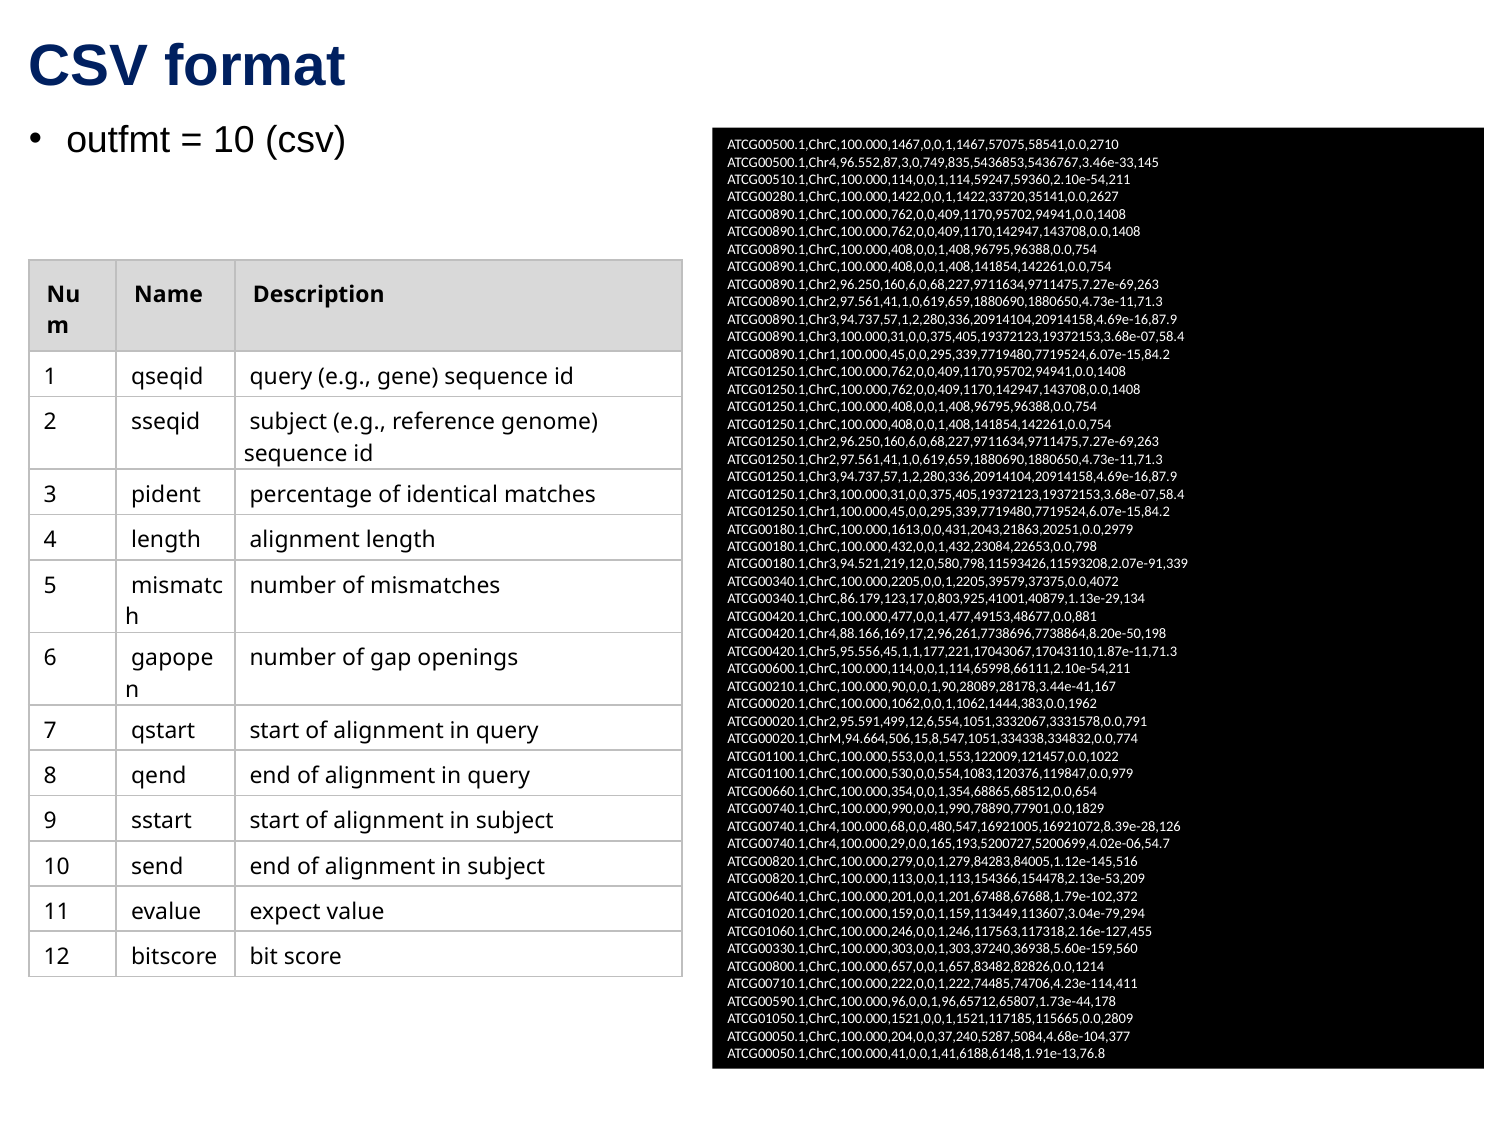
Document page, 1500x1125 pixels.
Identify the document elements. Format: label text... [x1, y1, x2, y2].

table_cell evalue [117, 887, 234, 930]
text_box CSV format [13, 20, 1203, 105]
table_cell 1 [30, 352, 115, 396]
table_cell pident [117, 470, 234, 514]
table_cell 2 [30, 397, 115, 468]
table_cell send [117, 842, 234, 885]
table_cell length [117, 515, 234, 559]
table_cell start of alignment in subject [236, 796, 681, 840]
table_cell sseqid [117, 397, 234, 468]
table_cell bit score [236, 932, 681, 976]
table_header Description [236, 261, 681, 350]
table_header Name [117, 261, 234, 350]
table_cell end of alignment in subject [236, 842, 681, 885]
table_cell 4 [30, 515, 115, 559]
text_box ATCG00500.1,ChrC,100.000,1467,0,0,1,1467,57075,58541,0.0,2710 ATCG00500.1,Chr4,96.552,87,3,0,749,835,5436853,5436767,3.46e-33,145 ATCG00510.1,ChrC,100.000,114,0,0,1,114,59247,59360,2.10e-54,211 ATCG00280.1,ChrC,100.000,1422,0,0,1,1422,33720,35141,0.0,2627 ATCG00890.1,ChrC,100.000,762,0,0,409,1170,95702,94941,0.0,1408 ATCG00890.1,ChrC,100.000,762,0,0,409,1170,142947,143708,0.0,1408 ATCG00890.1,ChrC,100.000,408,0,0,1,408,96795,96388,0.0,754 ATCG00890.1,ChrC,100.000,408,0,0,1,408,141854,142261,0.0,754 ATCG00890.1,Chr2,96.250,160,6,0,68,227,9711634,9711475,7.27e-69,263 ATCG00890.1,Chr2,97.561,41,1,0,619,659,1880690,1880650,4.73e-11,71.3 ATCG00890.1,Chr3,94.737,57,1,2,280,336,20914104,20914158,4.69e-16,87.9 ATCG00890.1,Chr3,100.000,31,0,0,375,405,19372123,19372153,3.68e-07,58.4 ATCG00890.1,Chr1,100.000,45,0,0,295,339,7719480,7719524,6.07e-15,84.2 ATCG01250.1,ChrC,100.000,762,0,0,409,1170,95702,94941,0.0,1408 ATCG01250.1,ChrC,100.000,762,0,0,409,1170,142947,143708,0.0,1408 ATCG01250.1,ChrC,100.000,408,0,0,1,408,96795,96388,0.0,754 ATCG01250.1,ChrC,100.000,408,0,0,1,408,141854,142261,0.0,754 ATCG01250.1,Chr2,96.250,160,6,0,68,227,9711634,9711475,7.27e-69,263 ATCG01250.1,Chr2,97.561,41,1,0,619,659,1880690,1880650,4.73e-11,71.3 ATCG01250.1,Chr3,94.737,57,1,2,280,336,20914104,20914158,4.69e-16,87.9 ATCG01250.1,Chr3,100.000,31,0,0,375,405,19372123,19372153,3.68e-07,58.4 ATCG01250.1,Chr1,100.000,45,0,0,295,339,7719480,7719524,6.07e-15,84.2 ATCG00180.1,ChrC,100.000,1613,0,0,431,2043,21863,20251,0.0,2979 ATCG00180.1,ChrC,100.000,432,0,0,1,432,23084,22653,0.0,798 ATCG00180.1,Chr3,94.521,219,12,0,580,798,11593426,11593208,2.07e-91,339 ATCG00340.1,ChrC,100.000,2205,0,0,1,2205,39579,37375,0.0,4072 ATCG00340.1,ChrC,86.179,123,17,0,803,925,41001,40879,1.13e-29,134 ATCG00420.1,ChrC,100.000,477,0,0,1,477,49153,48677,0.0,881 ATCG00420.1,Chr4,88.166,169,17,2,96,261,7738696,7738864,8.20e-50,198 ATCG00420.1,Chr5,95.556,45,1,1,177,221,17043067,17043110,1.87e-11,71.3 ATCG00600.1,ChrC,100.000,114,0,0,1,114,65998,66111,2.10e-54,211 ATCG00210.1,ChrC,100.000,90,0,0,1,90,28089,28178,3.44e-41,167 ATCG00020.1,ChrC,100.000,1062,0,0,1,1062,1444,383,0.0,1962 ATCG00020.1,Chr2,95.591,499,12,6,554,1051,3332067,3331578,0.0,791 ATCG00020.1,ChrM,94.664,506,15,8,547,1051,334338,334832,0.0,774 ATCG01100.1,ChrC,100.000,553,0,0,1,553,122009,121457,0.0,1022 ATCG01100.1,ChrC,100.000,530,0,0,554,1083,120376,119847,0.0,979 ATCG00660.1,ChrC,100.000,354,0,0,1,354,68865,68512,0.0,654 ATCG00740.1,ChrC,100.000,990,0,0,1,990,78890,77901,0.0,1829 ATCG00740.1,Chr4,100.000,68,0,0,480,547,16921005,16921072,8.39e-28,126 ATCG00740.1,Chr4,100.000,29,0,0,165,193,5200727,5200699,4.02e-06,54.7 ATCG00820.1,ChrC,100.000,279,0,0,1,279,84283,84005,1.12e-145,516 ATCG00820.1,ChrC,100.000,113,0,0,1,113,154366,154478,2.13e-53,209 ATCG00640.1,ChrC,100.000,201,0,0,1,201,67488,67688,1.79e-102,372 ATCG01020.1,ChrC,100.000,159,0,0,1,159,113449,113607,3.04e-79,294 ATCG01060.1,ChrC,100.000,246,0,0,1,246,117563,117318,2.16e-127,455 ATCG00330.1,ChrC,100.000,303,0,0,1,303,37240,36938,5.60e-159,560 ATCG00800.1,ChrC,100.000,657,0,0,1,657,83482,82826,0.0,1214 ATCG00710.1,ChrC,100.000,222,0,0,1,222,74485,74706,4.23e-114,411 ATCG00590.1,ChrC,100.000,96,0,0,1,96,65712,65807,1.73e-44,178 ATCG01050.1,ChrC,100.000,1521,0,0,1,1521,117185,115665,0.0,2809 ATCG00050.1,ChrC,100.000,204,0,0,37,240,5287,5084,4.68e-104,377 ATCG00050.1,ChrC,100.000,41,0,0,1,41,6188,6148,1.91e-13,76.8 [712, 127, 1484, 1069]
table_cell 6 [30, 633, 115, 704]
table_cell 5 [30, 561, 115, 632]
table_cell mismatch [117, 561, 234, 632]
table_cell qend [117, 751, 234, 795]
table_cell 10 [30, 842, 115, 885]
table_cell query (e.g., gene) sequence id [236, 352, 681, 396]
table_cell expect value [236, 887, 681, 930]
table_cell alignment length [236, 515, 681, 559]
table_cell percentage of identical matches [236, 470, 681, 514]
table_cell gapopen [117, 633, 234, 704]
table_cell 12 [30, 932, 115, 976]
table_cell bitscore [117, 932, 234, 976]
table_cell 8 [30, 751, 115, 795]
table_cell 7 [30, 706, 115, 749]
table_cell number of mismatches [236, 561, 681, 632]
table_cell 9 [30, 796, 115, 840]
table_cell end of alignment in query [236, 751, 681, 795]
table_cell subject (e.g., reference genome) sequence id [236, 397, 681, 468]
table_header Num [30, 261, 115, 350]
table_cell qstart [117, 706, 234, 749]
text_box outfmt = 10 (csv) [13, 112, 1484, 196]
table_cell 3 [30, 470, 115, 514]
table_cell number of gap openings [236, 633, 681, 704]
table_cell 11 [30, 887, 115, 930]
table_cell sstart [117, 796, 234, 840]
table_cell start of alignment in query [236, 706, 681, 749]
table_cell qseqid [117, 352, 234, 396]
